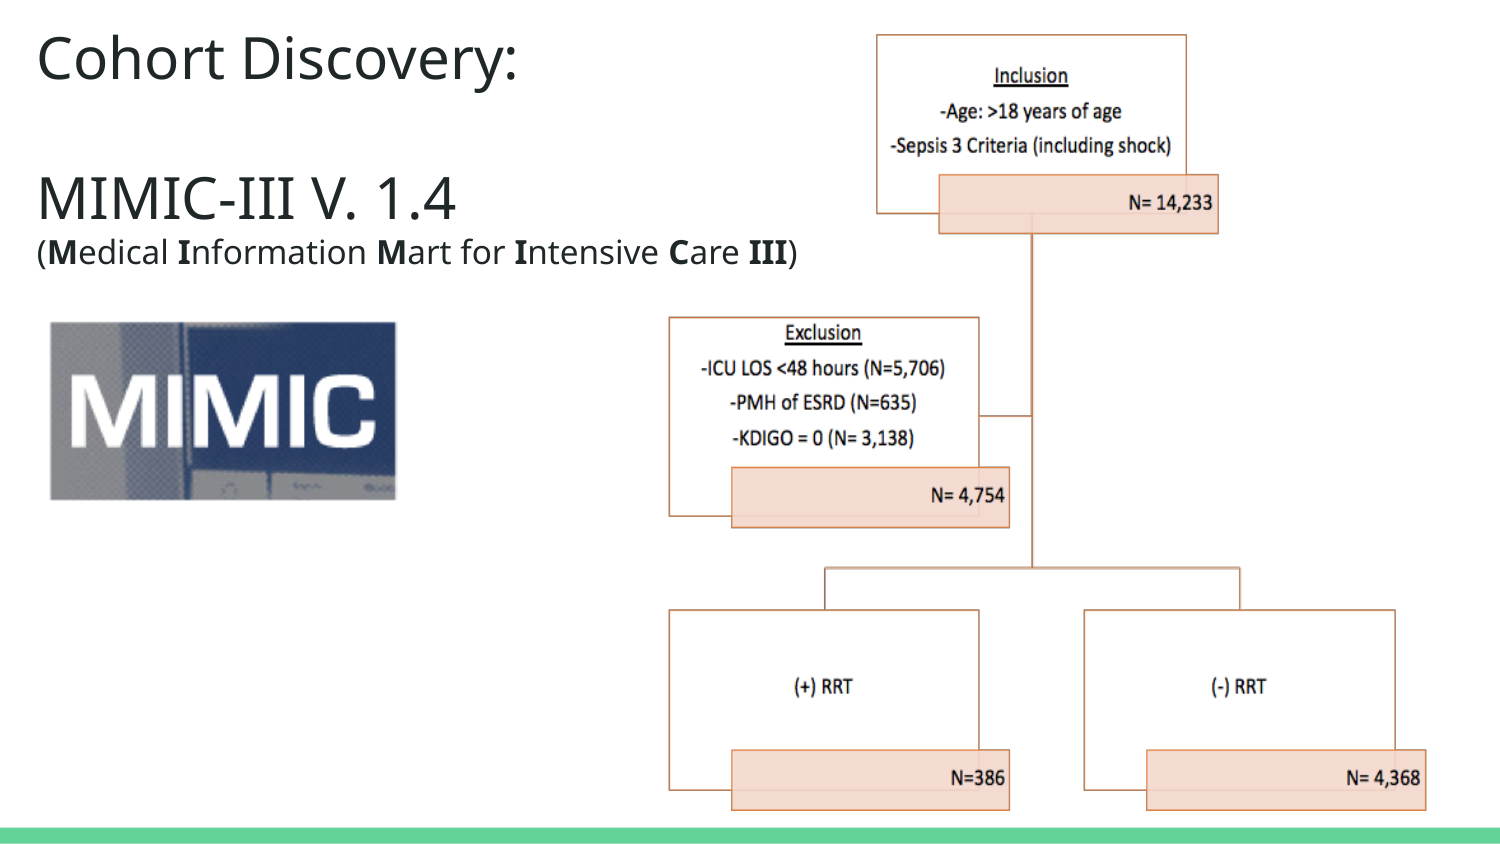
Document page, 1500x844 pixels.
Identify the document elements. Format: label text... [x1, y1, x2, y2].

picture [35, 308, 406, 508]
picture [576, 33, 1500, 811]
title Cohort Discovery: MIMIC-III V. 1.4 (Medical Information Mart for Intensive Care III) [21, 6, 1420, 101]
